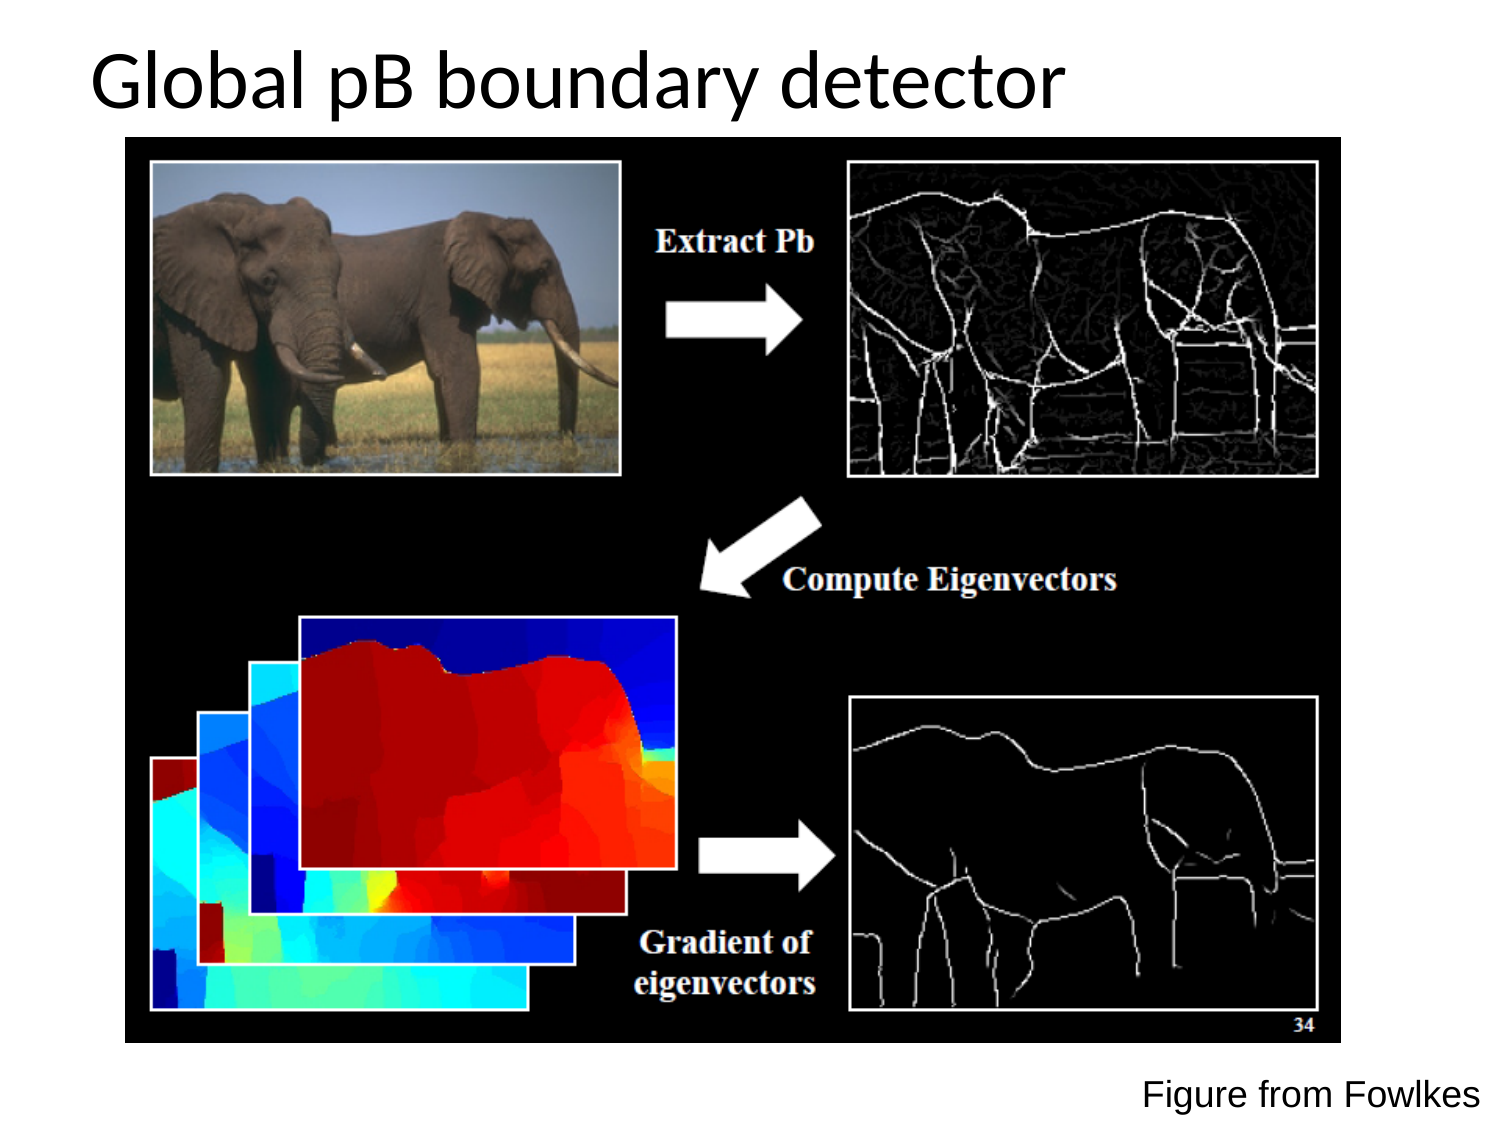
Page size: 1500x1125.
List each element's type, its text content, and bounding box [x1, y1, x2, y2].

picture [124, 137, 1341, 1043]
text_box Figure from Fowlkes [1127, 1062, 1497, 1123]
title Global pB boundary detector [75, 0, 1425, 150]
